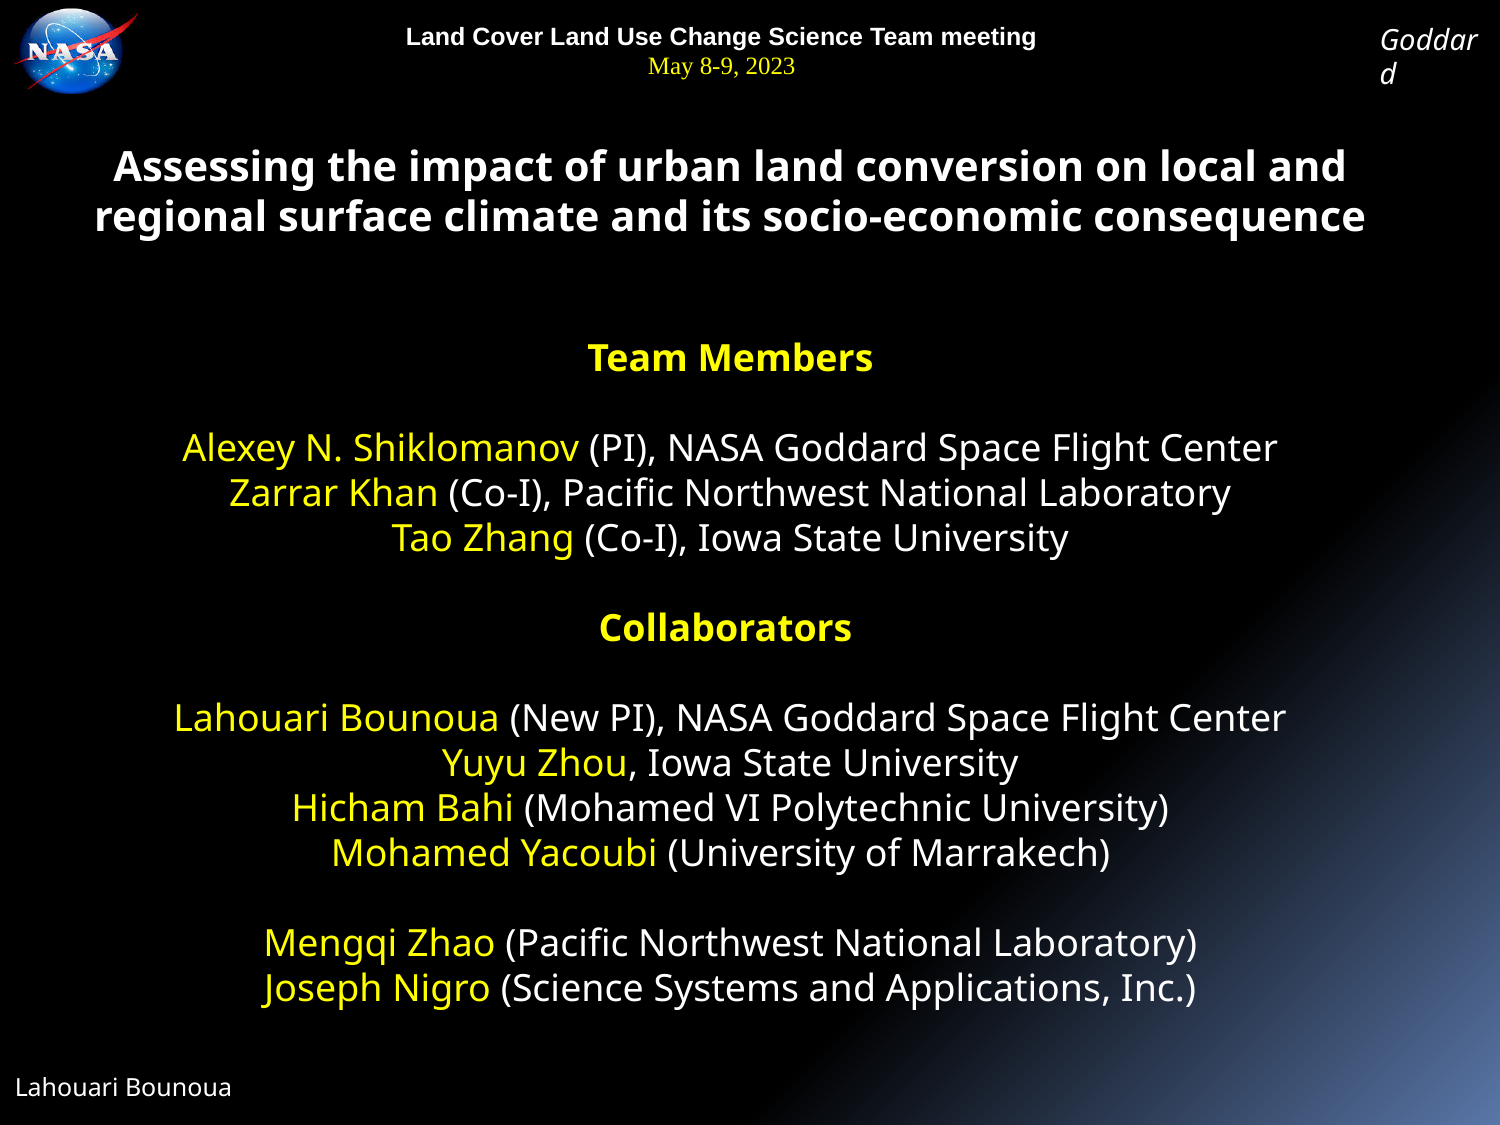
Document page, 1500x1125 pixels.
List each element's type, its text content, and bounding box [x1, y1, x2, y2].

text_box Assessing the impact of urban land conversion on local and regional surface climate and its socio-economic consequence Team Members Alexey N. Shiklomanov (PI), NASA Goddard Space Flight Center Zarrar Khan (Co-I), Pacific Northwest National Laboratory Tao Zhang (Co-I), Iowa State University Collaborators Lahouari Bounoua (New PI), NASA Goddard Space Flight Center Yuyu Zhou, Iowa State University Hicham Bahi (Mohamed VI Polytechnic University) Mohamed Yacoubi (University of Marrakech) Mengqi Zhao (Pacific Northwest National Laboratory) Joseph Nigro (Science Systems and Applications, Inc.) [48, 131, 1413, 1125]
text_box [0, 0, 1500, 104]
text_box Lahouari Bounoua [0, 1064, 338, 1110]
